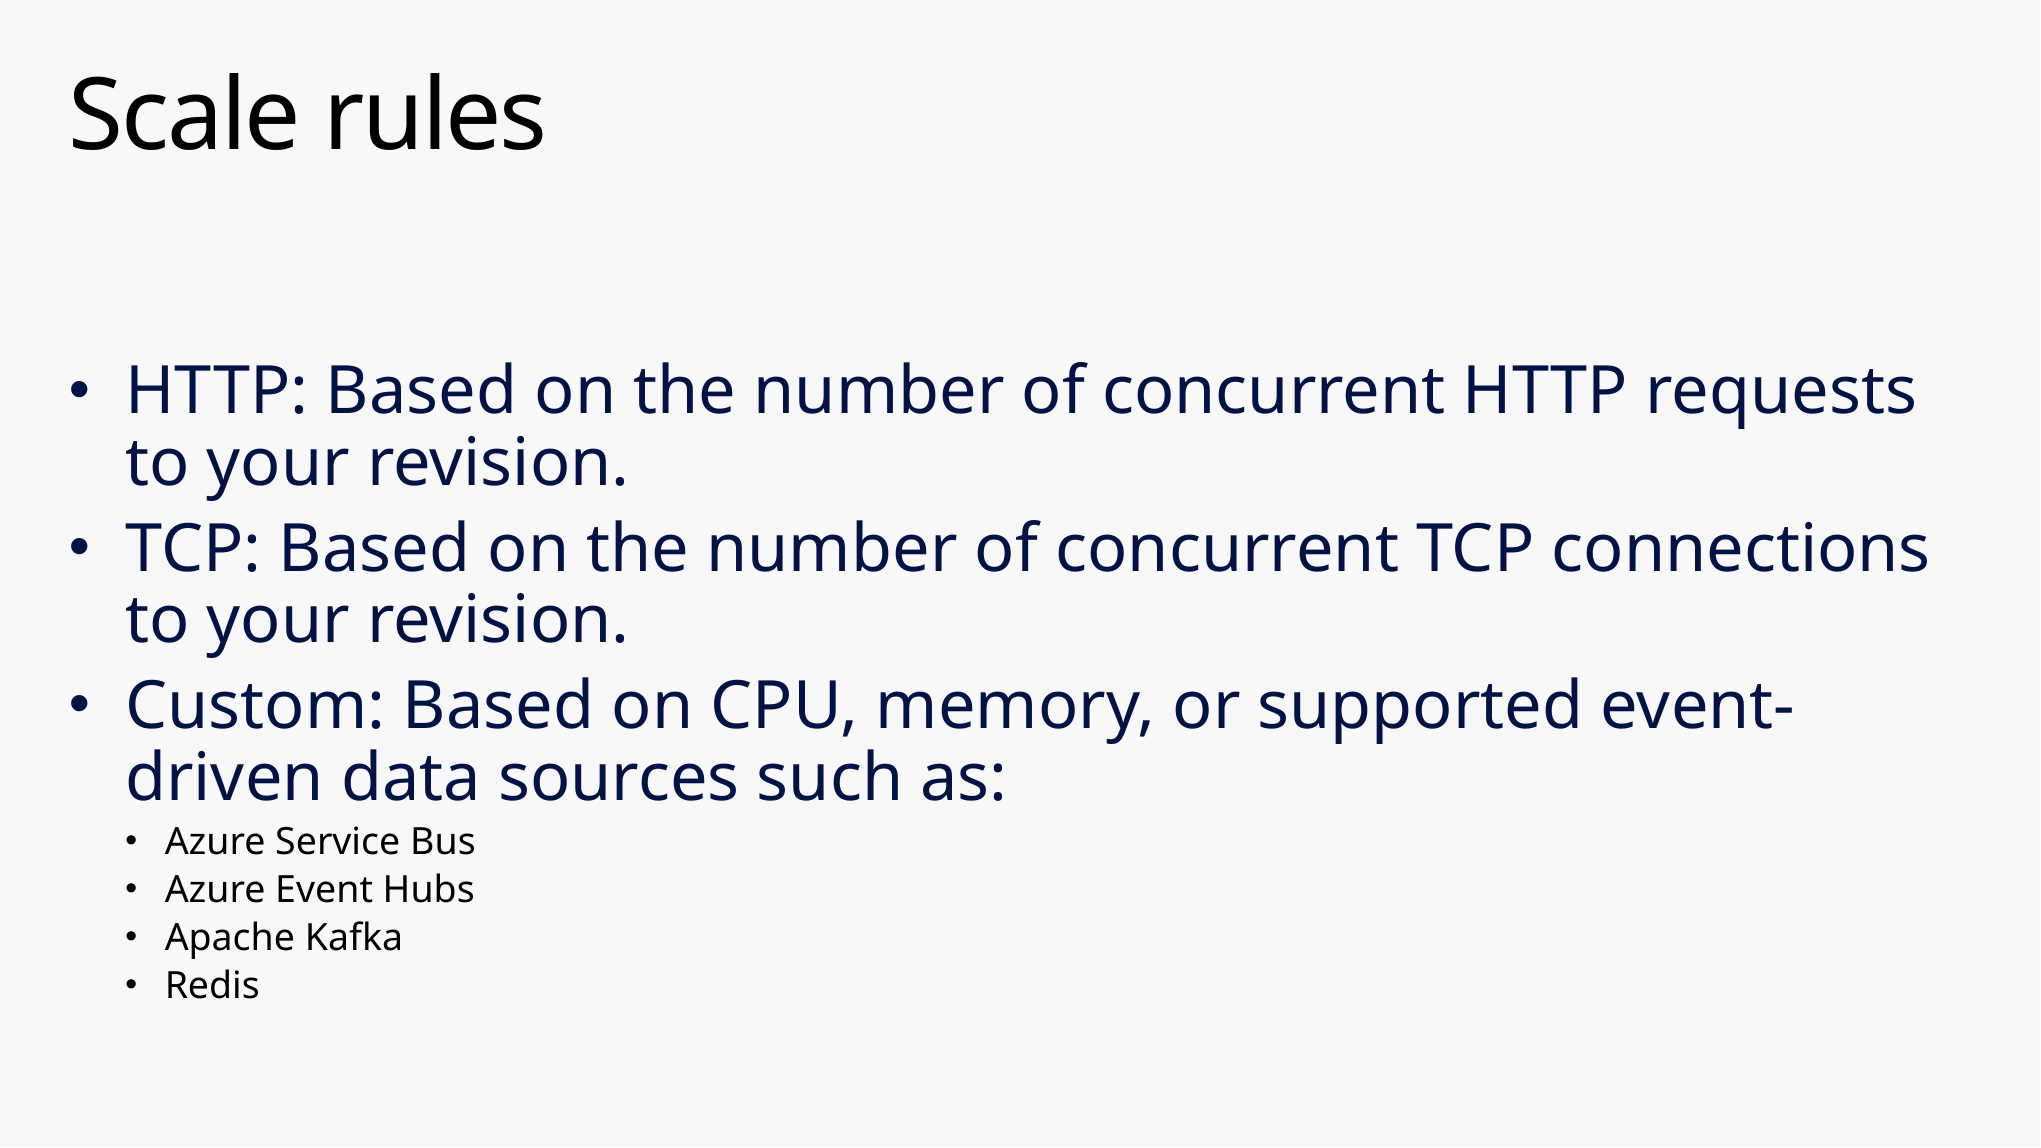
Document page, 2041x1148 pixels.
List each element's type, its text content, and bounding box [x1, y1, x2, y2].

list HTTP: Based on the number of concurrent HTTP requests to your revision. TCP: Based on the number of concurrent TCP connections to your revision. Custom: Based on CPU, memory, or supported event-driven data sources such as: Azure Service Bus Azure Event Hubs Apache Kafka Redis [45, 341, 1996, 1063]
title Scale rules [45, 48, 1996, 199]
